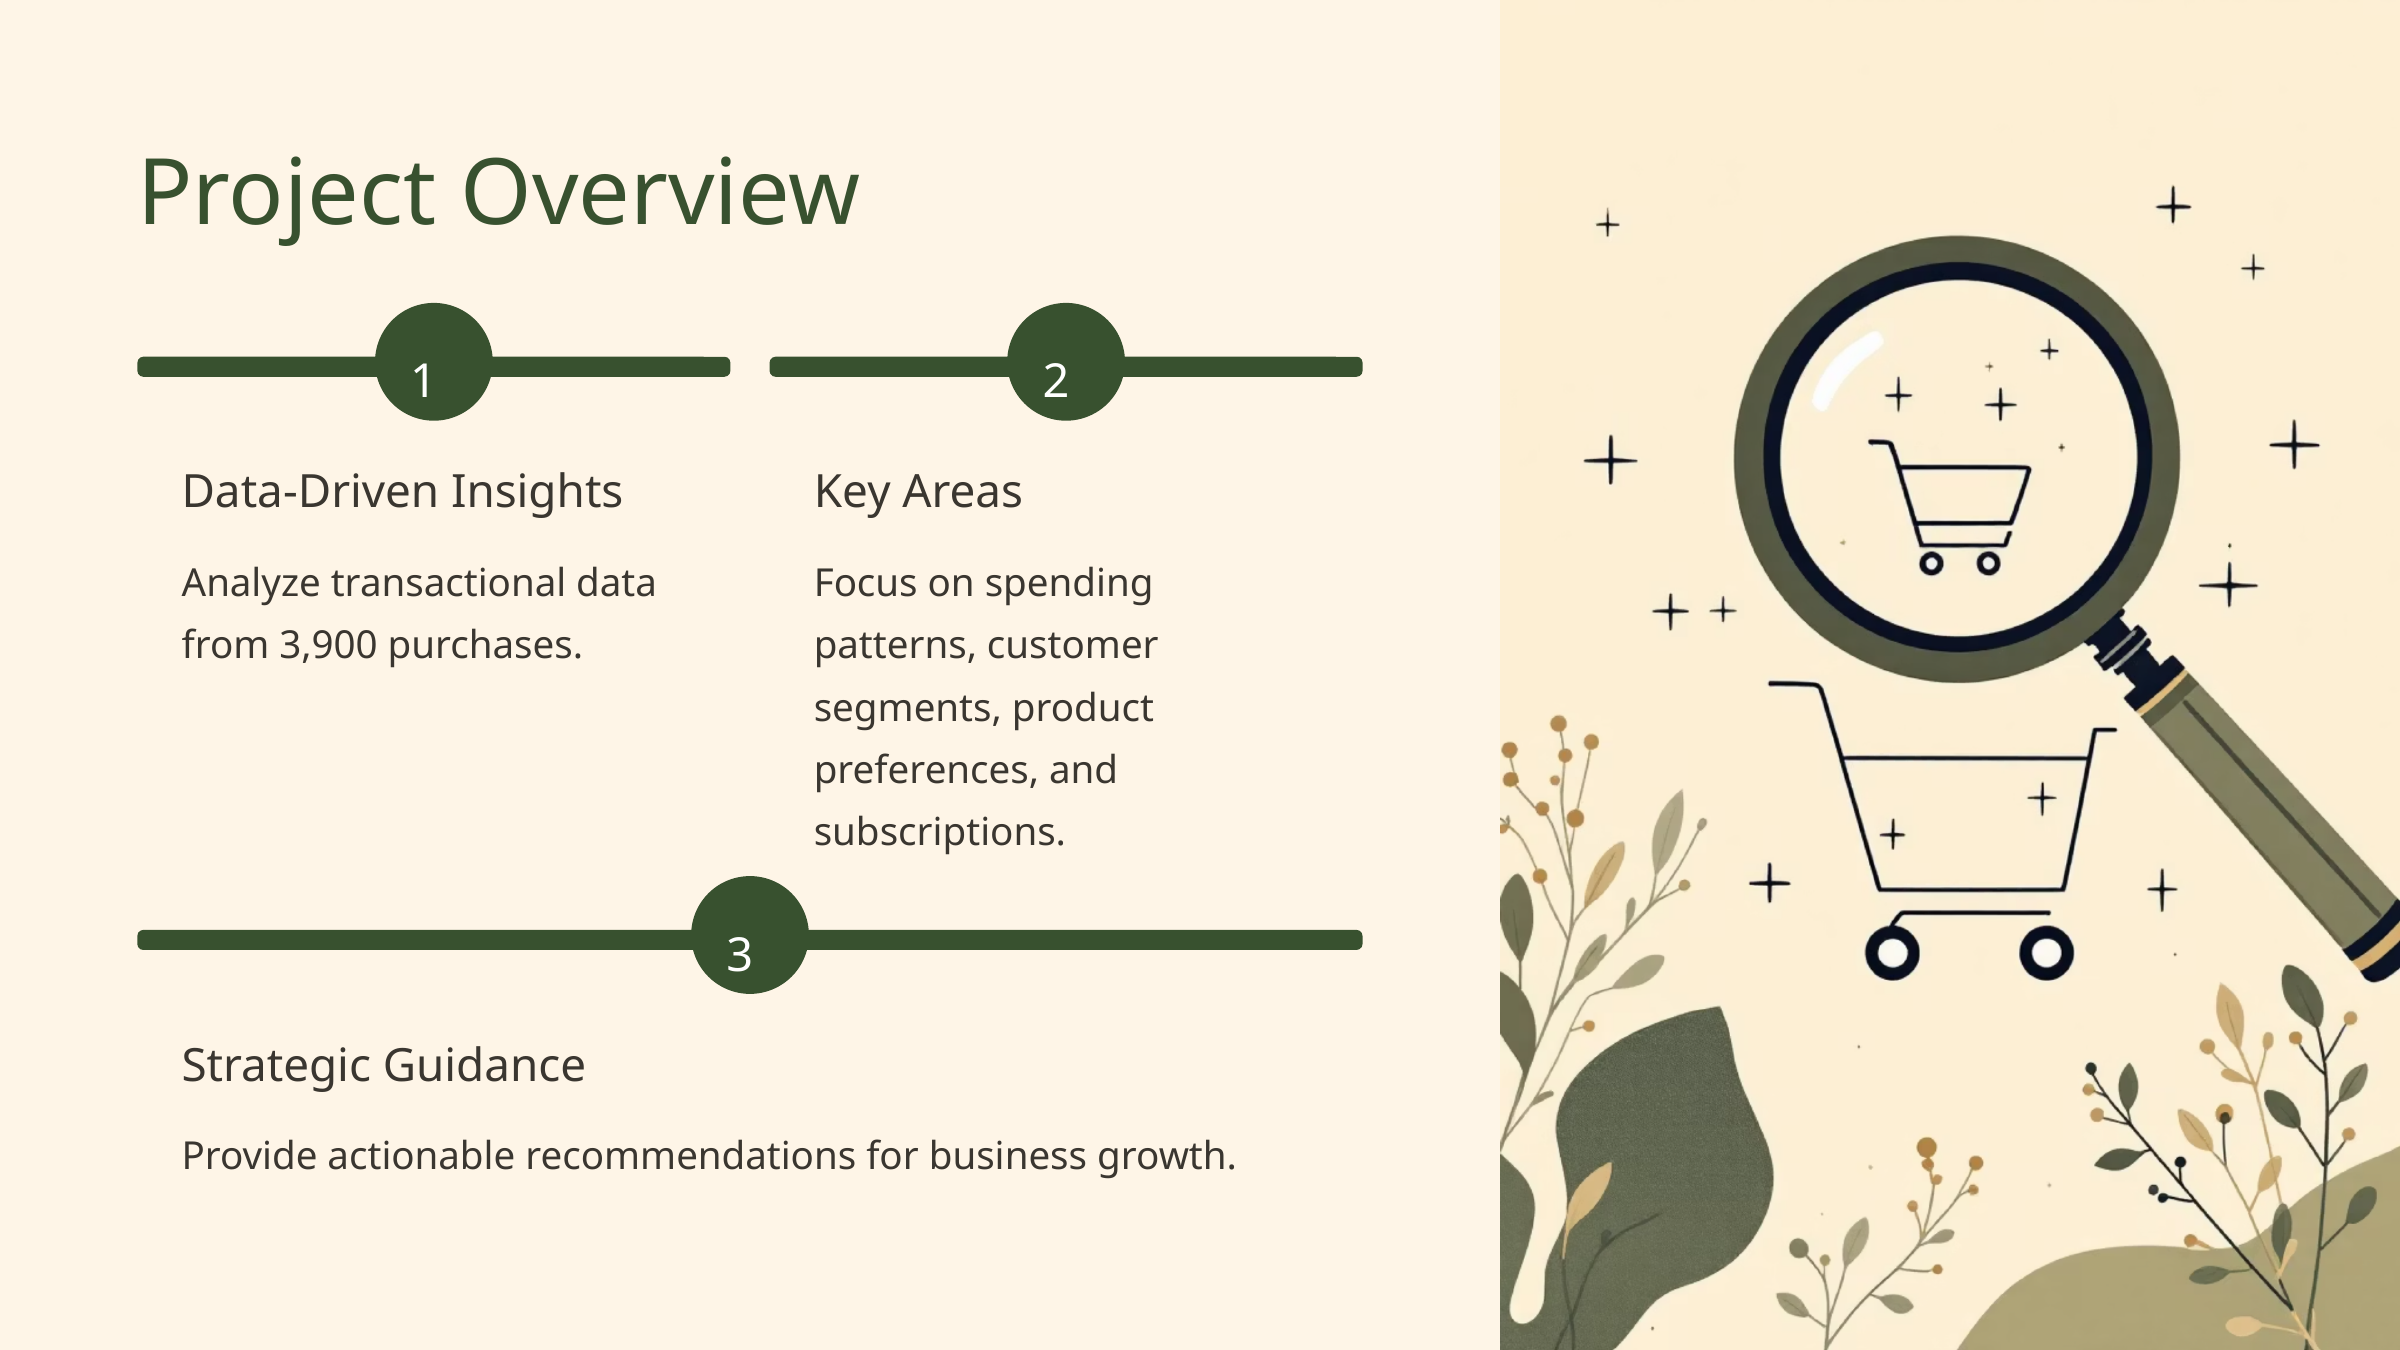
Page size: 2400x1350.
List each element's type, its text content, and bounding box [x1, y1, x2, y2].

text_box 1 [410, 332, 458, 392]
text_box [137, 376, 731, 837]
text_box [492, 356, 731, 377]
text_box [375, 302, 493, 421]
text_box Data-Driven Insights [181, 459, 644, 518]
text_box Strategic Guidance [181, 1033, 644, 1091]
text_box [691, 876, 809, 994]
text_box [137, 356, 376, 377]
text_box [769, 356, 1008, 377]
text_box Analyze transactional data from 3,900 purchases. [181, 541, 686, 667]
text_box 2 [1042, 332, 1090, 392]
text_box [1007, 302, 1126, 421]
text_box Focus on spending patterns, customer segments, product preferences, and subscriptions. [813, 541, 1319, 793]
text_box Project Overview [137, 128, 1062, 244]
text_box [137, 929, 692, 950]
text_box [137, 949, 1363, 1222]
picture [1499, 0, 2400, 1350]
text_box Provide actionable recommendations for business growth. [181, 1114, 1319, 1178]
text_box [1124, 356, 1363, 377]
text_box [769, 376, 1363, 837]
text_box Key Areas [813, 459, 1276, 518]
text_box [808, 929, 1363, 950]
text_box 3 [726, 905, 774, 965]
